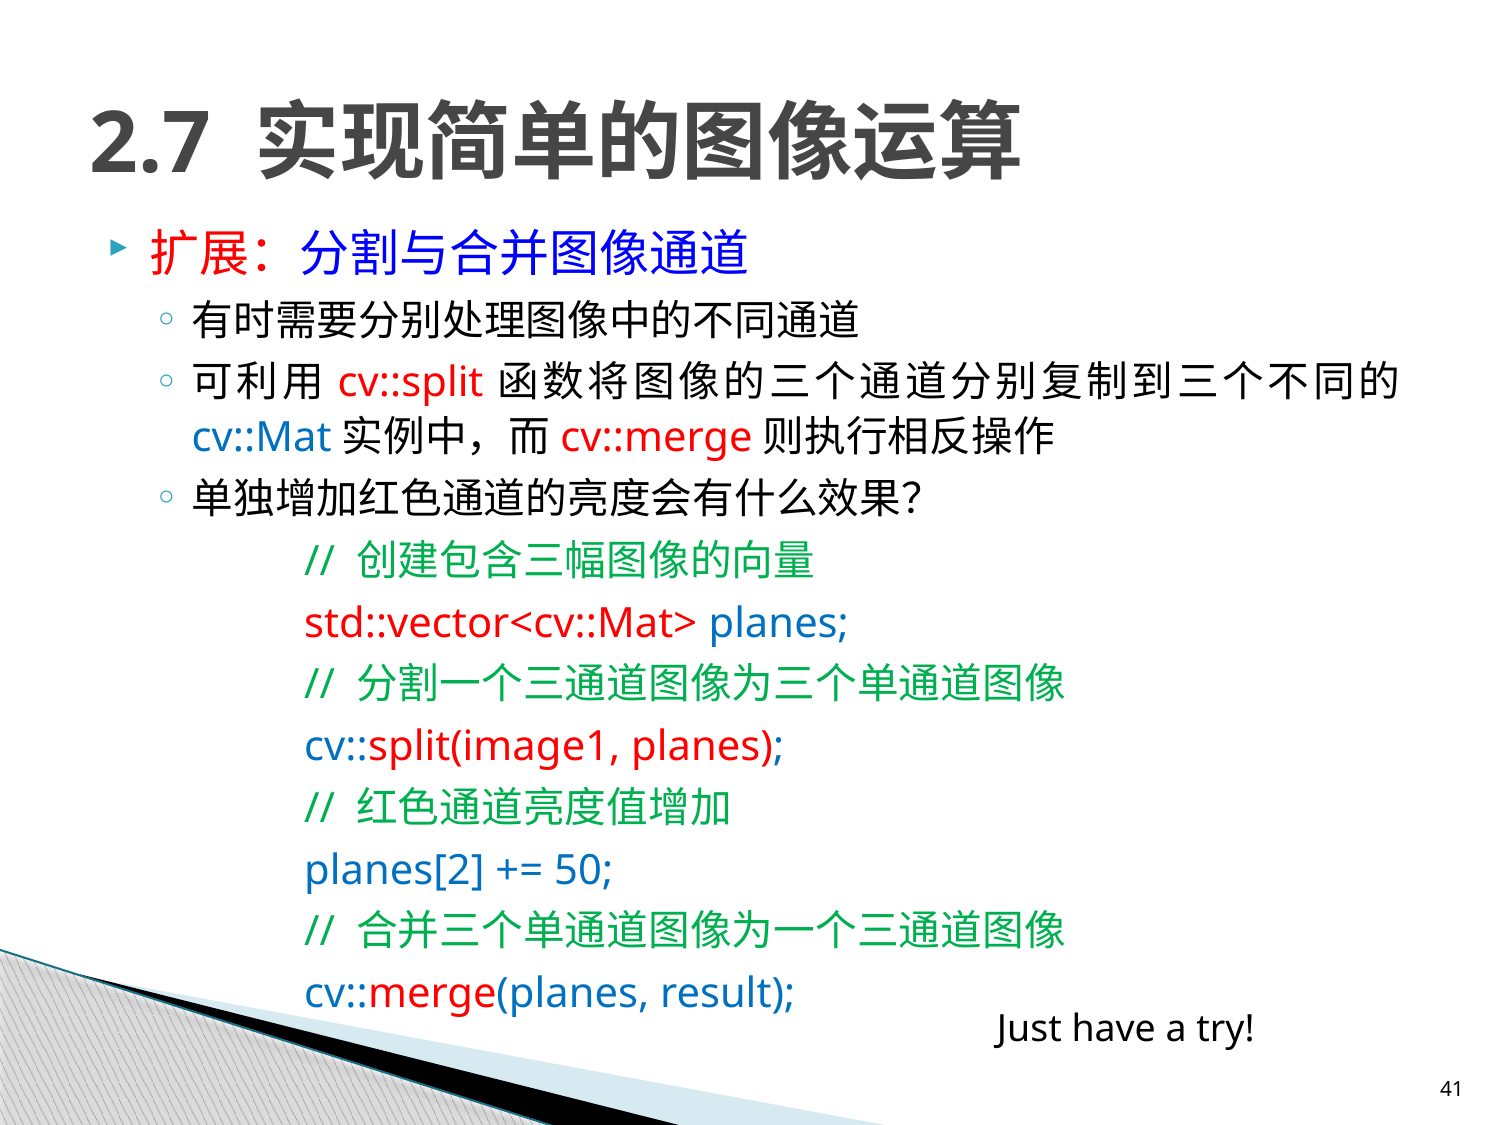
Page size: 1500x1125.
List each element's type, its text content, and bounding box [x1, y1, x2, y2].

slide_number 41 [1418, 1051, 1479, 1112]
text_box Just have a try! [982, 996, 1270, 1056]
title 2.7 实现简单的图像运算 [75, 45, 1425, 233]
list 扩展：分割与合并图像通道 有时需要分别处理图像中的不同通道 可利用cv::split函数将图像的三个通道分别复制到三个不同的cv::Mat实例中，而cv::merge则执行相反操作 单独增加红色通道的亮度会有什么效果？ // 创建包含三幅图像的向量 std::vector<cv::Mat> planes; // 分割一个三通道图像为三个单通道图像 cv::split(image1, planes); // 红色通道亮度值增加 planes[2] += 50; // 合并三个单通道图像为一个三通道图像 cv::merge(planes, result); [75, 233, 1425, 1059]
